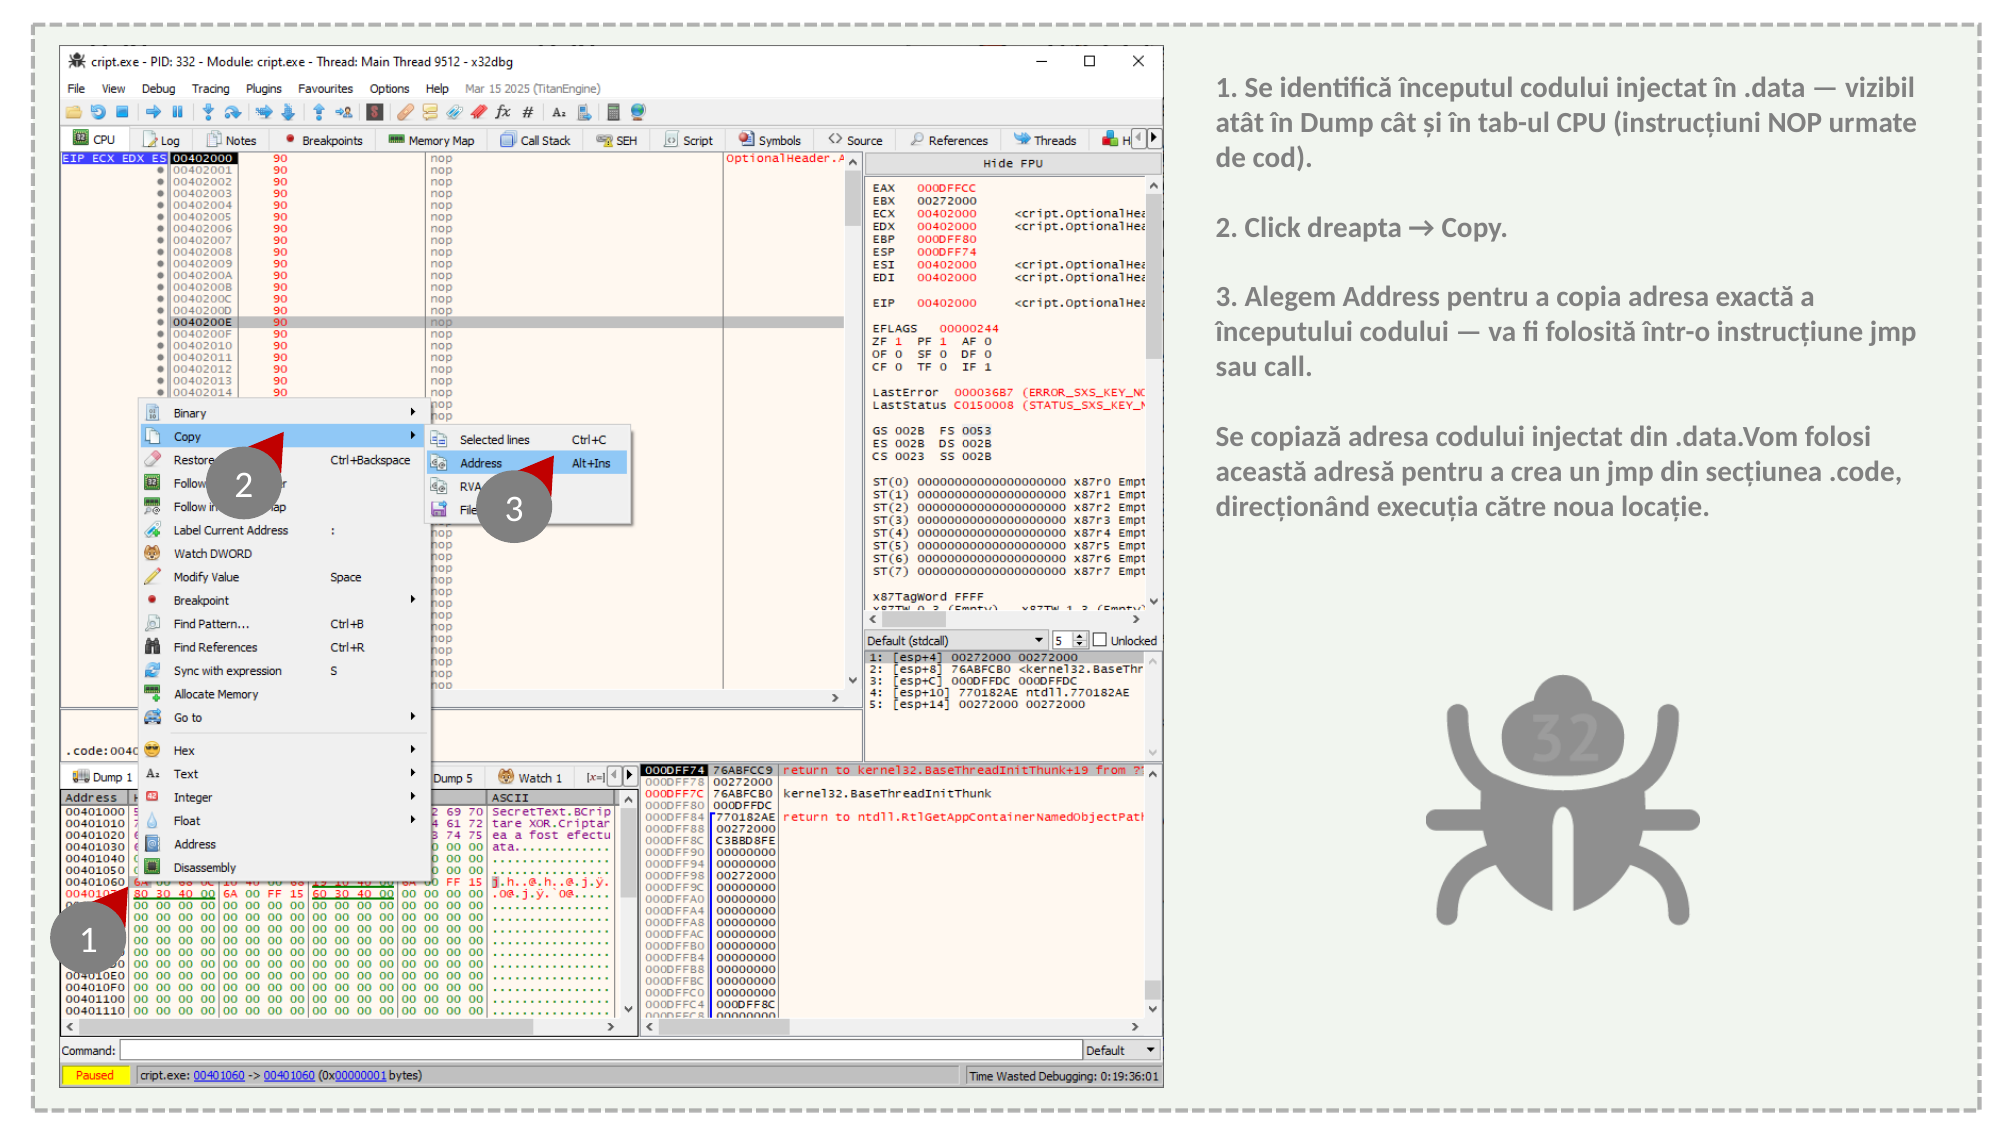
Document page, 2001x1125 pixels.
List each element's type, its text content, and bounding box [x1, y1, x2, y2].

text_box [50, 877, 127, 975]
picture [59, 45, 1164, 1088]
text_box [32, 24, 1980, 1111]
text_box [205, 422, 282, 520]
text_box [476, 446, 553, 543]
picture [1426, 673, 1700, 946]
text_box 1. Se identifică începutul codului injectat în .data — vizibil atât în Dump cât și în tab-ul CPU (instrucțiuni NOP urmate de cod). 2. Click dreapta → Copy. 3. Alegem Address pentru a copia adresa exactă a începutului codului — va fi folosită într-o instrucțiune jmp sau call. Se copiază adresa codului injectat din .data.Vom folosi această adresă pentru a crea un jmp din secțiunea .code, direcționând execuția către noua locație. [1200, 60, 1941, 530]
